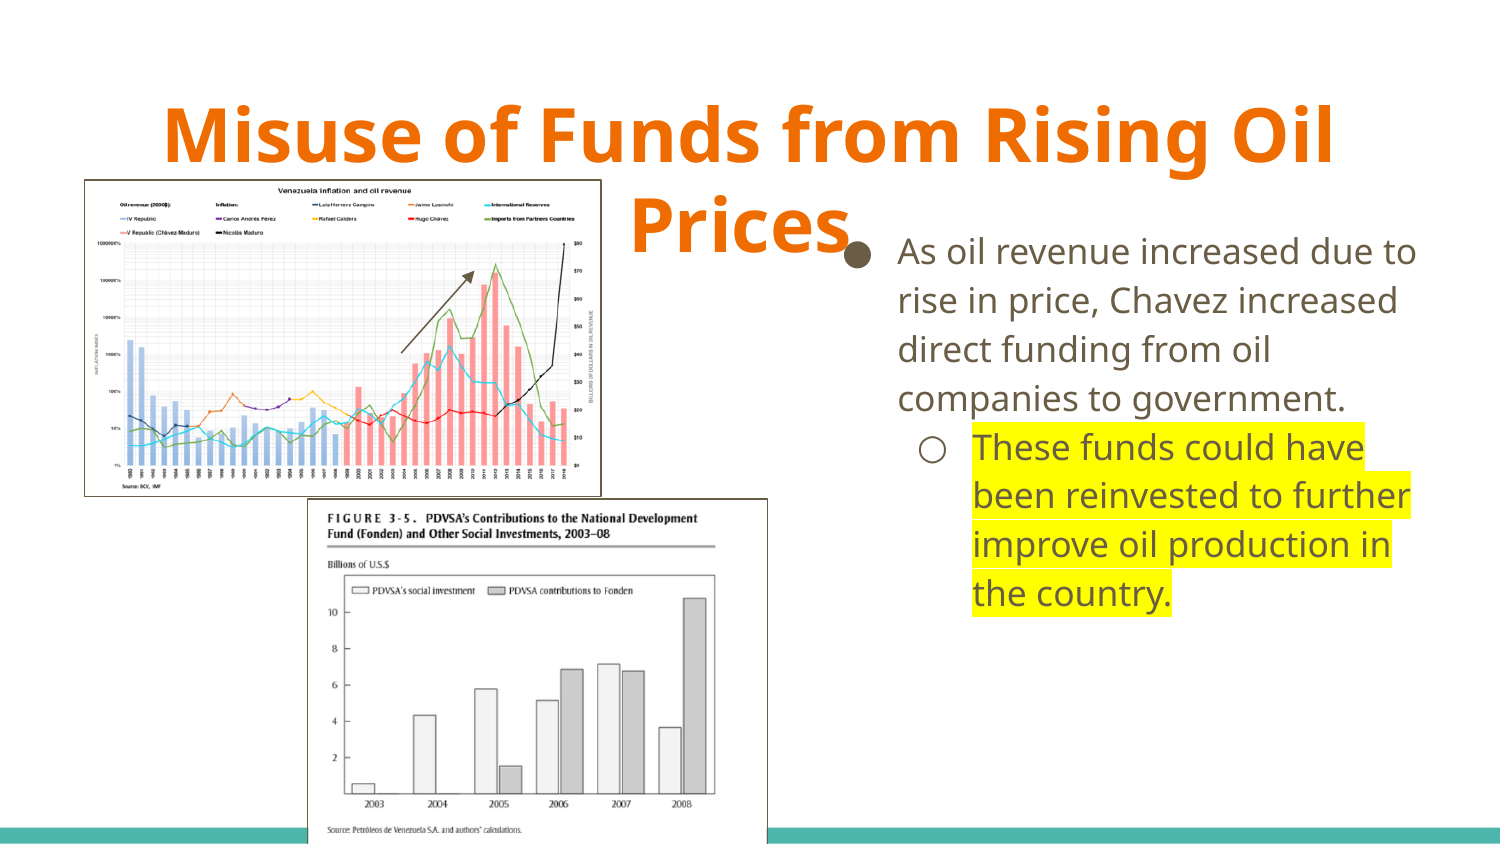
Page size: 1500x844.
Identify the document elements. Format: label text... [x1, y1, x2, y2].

title Misuse of Funds from Rising Oil Prices [51, 72, 1449, 189]
picture [84, 180, 601, 497]
picture [308, 499, 767, 844]
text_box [400, 270, 475, 354]
list As oil revenue increased due to rise in price, Chavez increased direct funding from oil companies to government. These funds could have been reinvested to further improve oil production in the country. [807, 207, 1449, 798]
